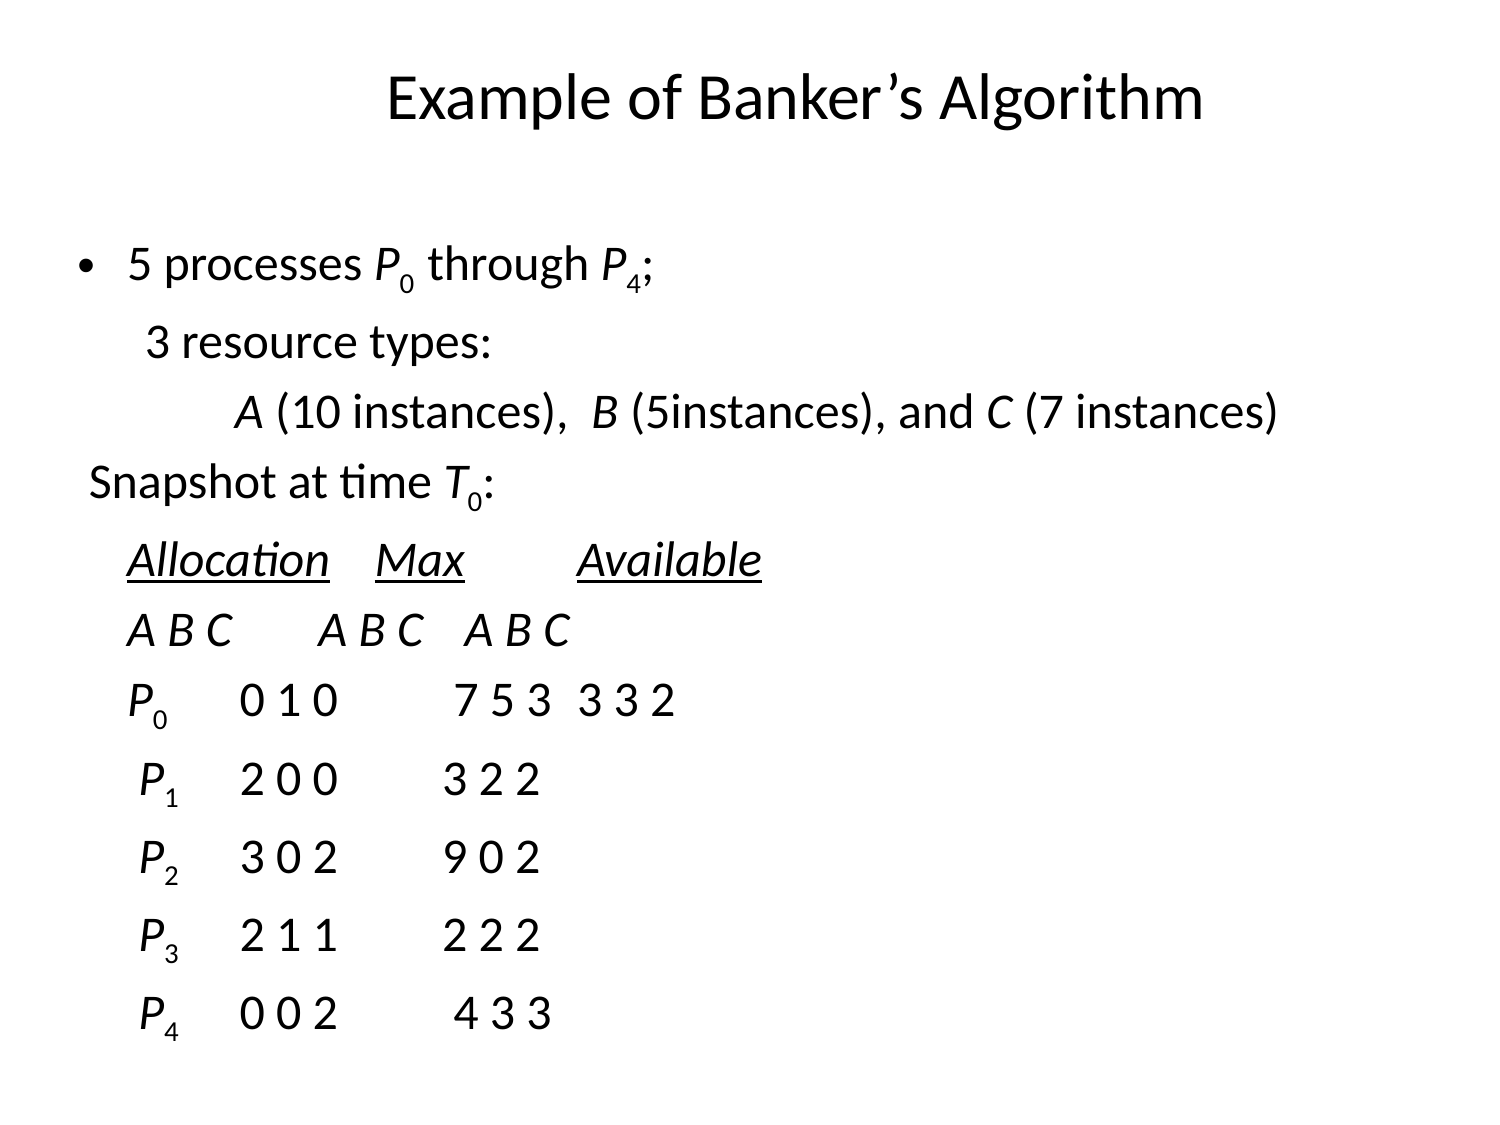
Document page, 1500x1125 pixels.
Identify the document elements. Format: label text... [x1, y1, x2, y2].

title Example of Banker’s Algorithm [167, 45, 1425, 141]
list 5 processes P0 through P4; 3 resource types: A (10 instances), B (5instances), and C (7 instances) Snapshot at time T0: Allocation Max Available A B C A B C A B C P0 0 1 0 7 5 3 3 3 2 P1 2 0 0 3 2 2 P2 3 0 2 9 0 2 P3 2 1 1 2 2 2 P4 0 0 2 4 3 3 [62, 223, 1440, 1063]
